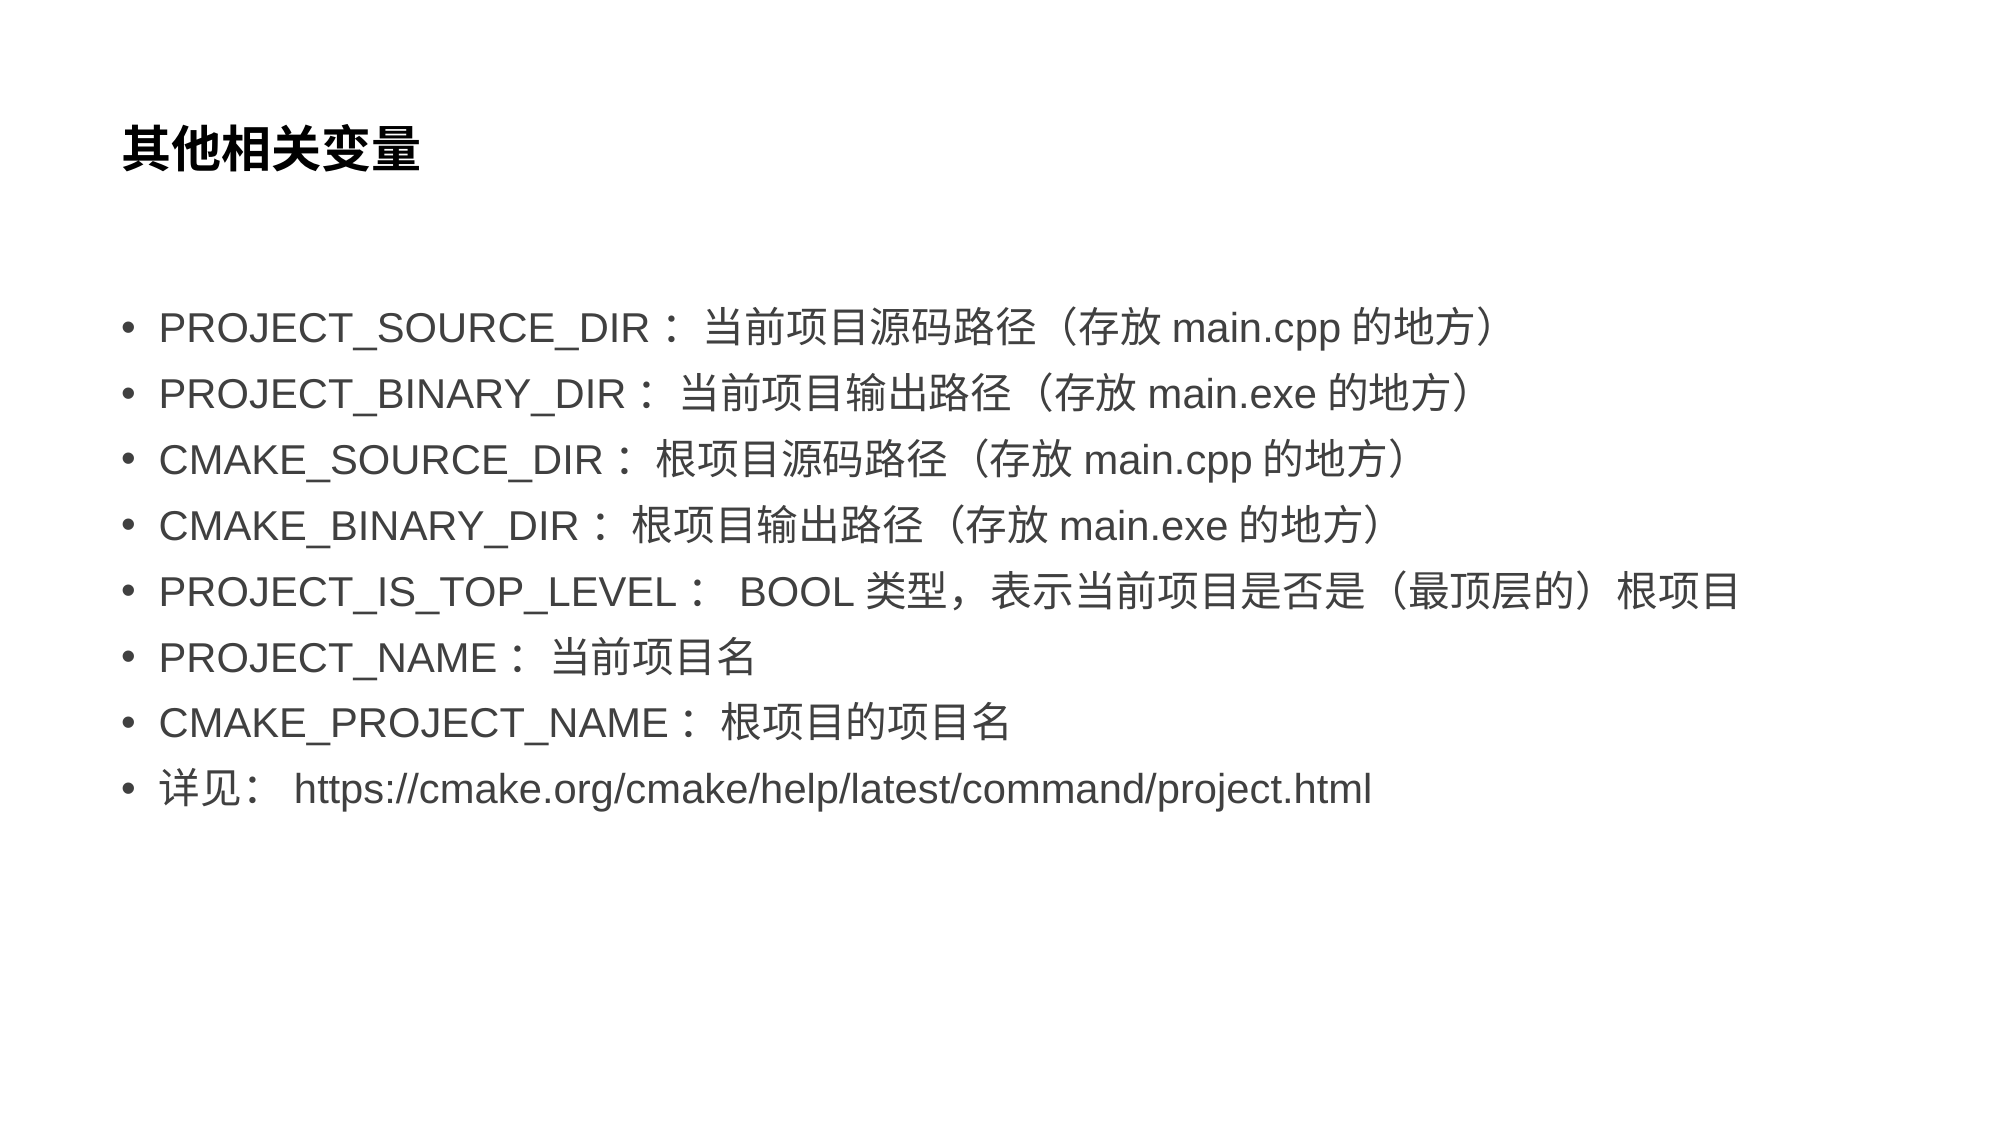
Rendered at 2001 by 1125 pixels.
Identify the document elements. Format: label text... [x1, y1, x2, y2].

title 其他相关变量 [106, 42, 1832, 260]
list PROJECT_SOURCE_DIR：当前项目源码路径（存放main.cpp的地方） PROJECT_BINARY_DIR：当前项目输出路径（存放main.exe的地方） CMAKE_SOURCE_DIR：根项目源码路径（存放main.cpp的地方） CMAKE_BINARY_DIR：根项目输出路径（存放main.exe的地方） PROJECT_IS_TOP_LEVEL：BOOL类型，表示当前项目是否是（最顶层的）根项目 PROJECT_NAME：当前项目名 CMAKE_PROJECT_NAME：根项目的项目名 详见：https://cmake.org/cmake/help/latest/command/project.html [106, 299, 1832, 1014]
